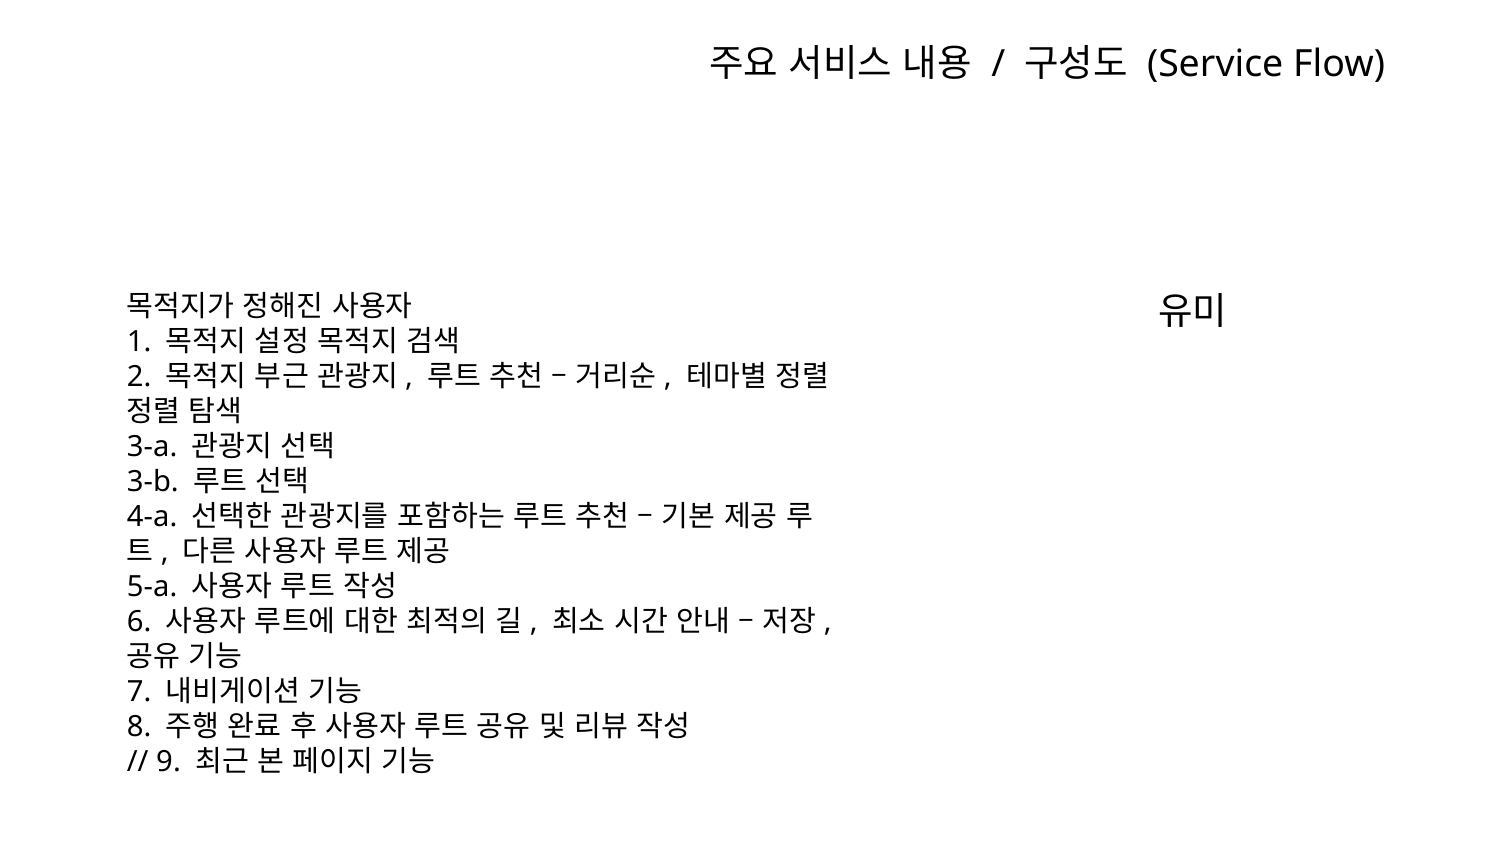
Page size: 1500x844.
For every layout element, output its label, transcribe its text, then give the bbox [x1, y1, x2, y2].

text_box 주요 서비스 내용 / 구성도 (Service Flow) [619, 32, 1401, 92]
text_box 목적지가 정해진 사용자 1. 목적지 설정 목적지 검색 2. 목적지 부근 관광지, 루트 추천 – 거리순, 테마별 정렬 정렬 탐색 3-a. 관광지 선택 3-b. 루트 선택 4-a. 선택한 관광지를 포함하는 루트 추천 – 기본 제공 루트, 다른 사용자 루트 제공 5-a. 사용자 루트 작성 6. 사용자 루트에 대한 최적의 길, 최소 시간 안내 – 저장, 공유 기능 7. 내비게이션 기능 8. 주행 완료 후 사용자 루트 공유 및 리뷰 작성 // 9. 최근 본 페이지 기능 [112, 280, 863, 785]
text_box 유미 [1143, 280, 1243, 340]
